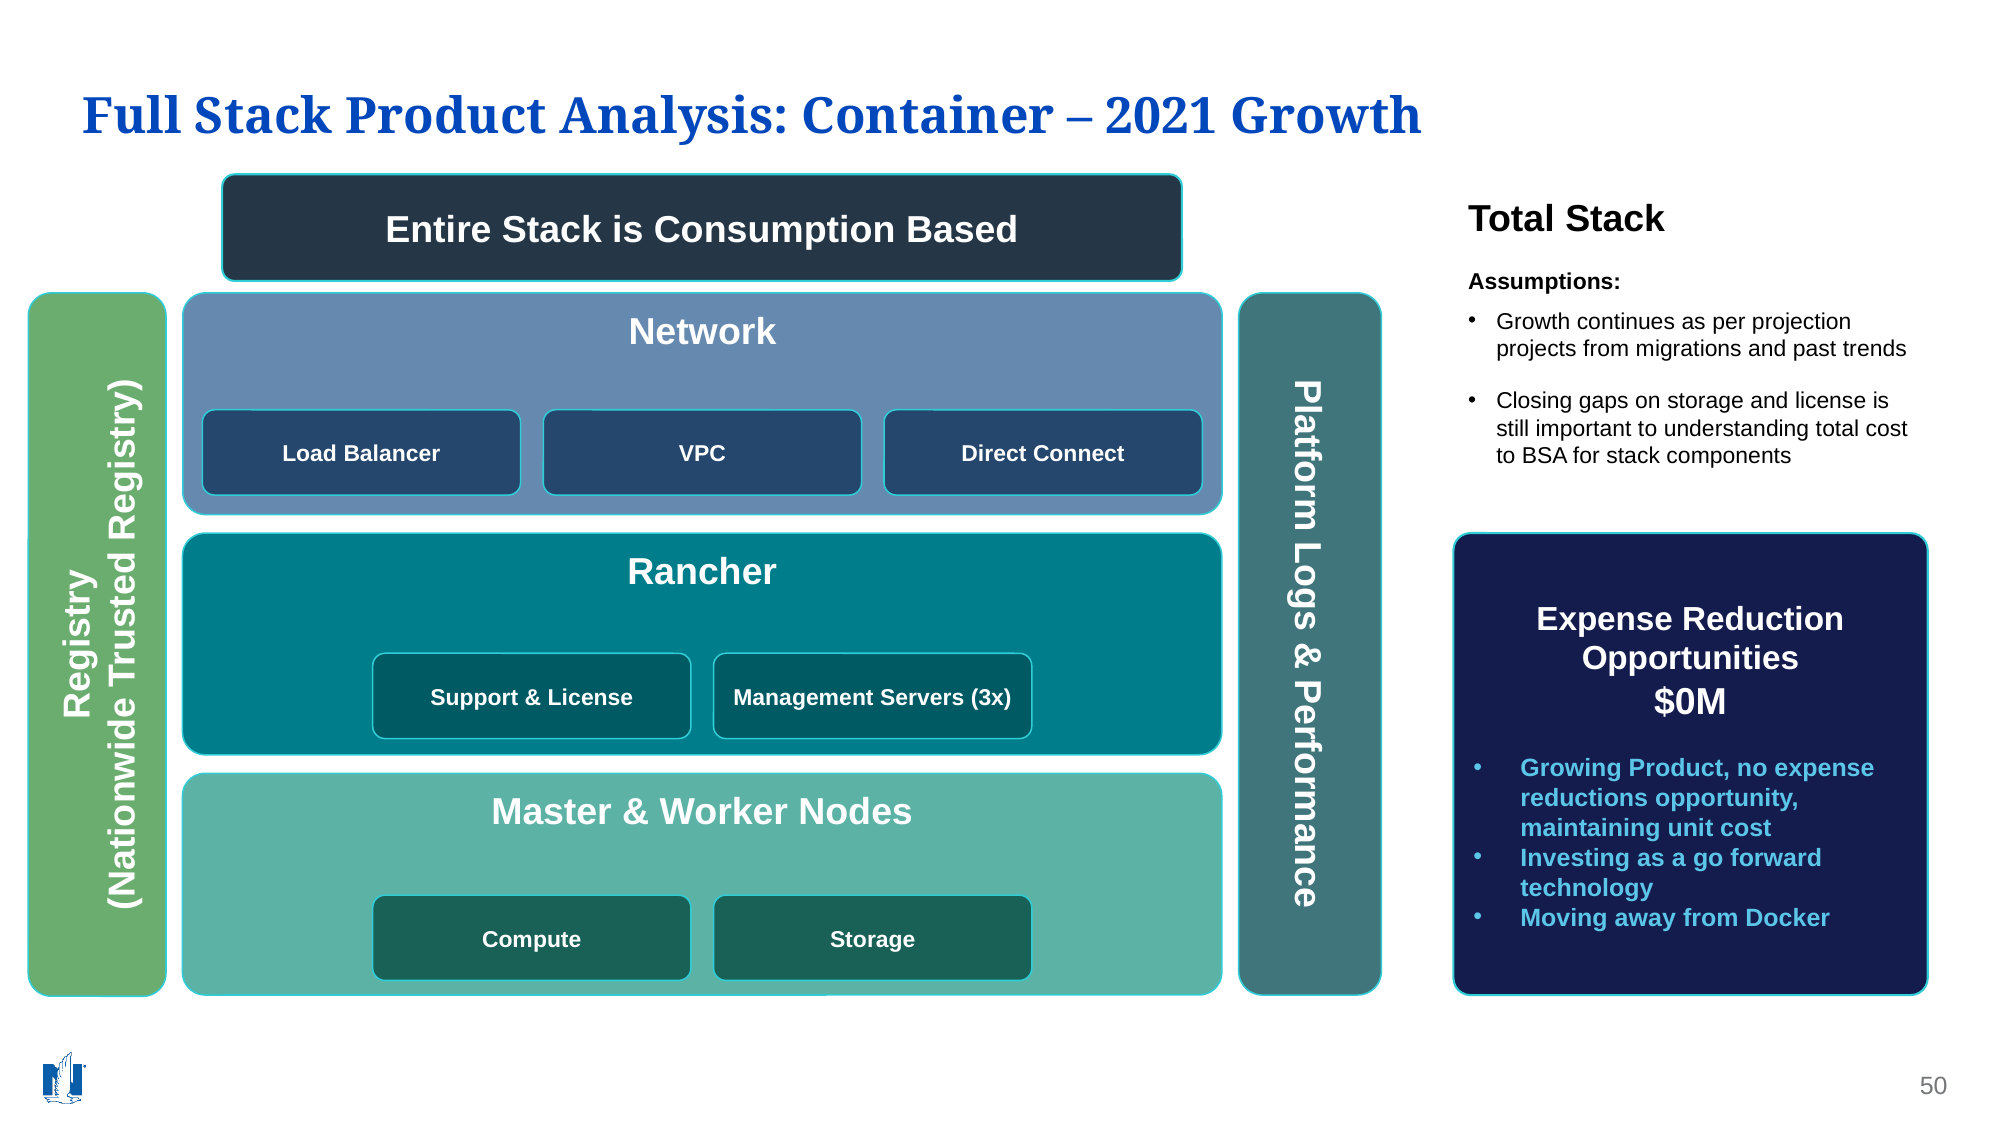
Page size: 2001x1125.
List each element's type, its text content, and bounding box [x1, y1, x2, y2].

text_box Rancher [181, 532, 1223, 756]
title Full Stack Product Analysis: Container – 2021 Growth [82, 90, 1918, 244]
text_box VPC [542, 408, 863, 497]
text_box Storage [712, 894, 1033, 982]
text_box Support & License [371, 652, 692, 740]
text_box Entire Stack is Consumption Based [221, 173, 1184, 282]
slide_number 50 [1822, 1073, 1948, 1105]
picture [43, 1052, 86, 1104]
text_box Registry (Nationwide Trusted Registry) [27, 291, 168, 998]
text_box Load Balancer [201, 408, 522, 497]
text_box Compute [371, 894, 692, 982]
text_box Master & Worker Nodes [181, 772, 1223, 997]
text_box Total Stack Assumptions: Growth continues as per projection projects from migrations and past trends Closing gaps on storage and license is still important to understanding total cost to BSA for stack components [1453, 186, 1928, 476]
text_box Platform Logs & Performance [1237, 291, 1383, 997]
text_box Direct Connect [882, 408, 1204, 497]
text_box Expense Reduction Opportunities $0M Growing Product, no expense reductions opportunity, maintaining unit cost Investing as a go forward technology Moving away from Docker [1452, 531, 1929, 997]
text_box Management Servers (3x) [712, 652, 1033, 740]
text_box Network [181, 291, 1224, 516]
